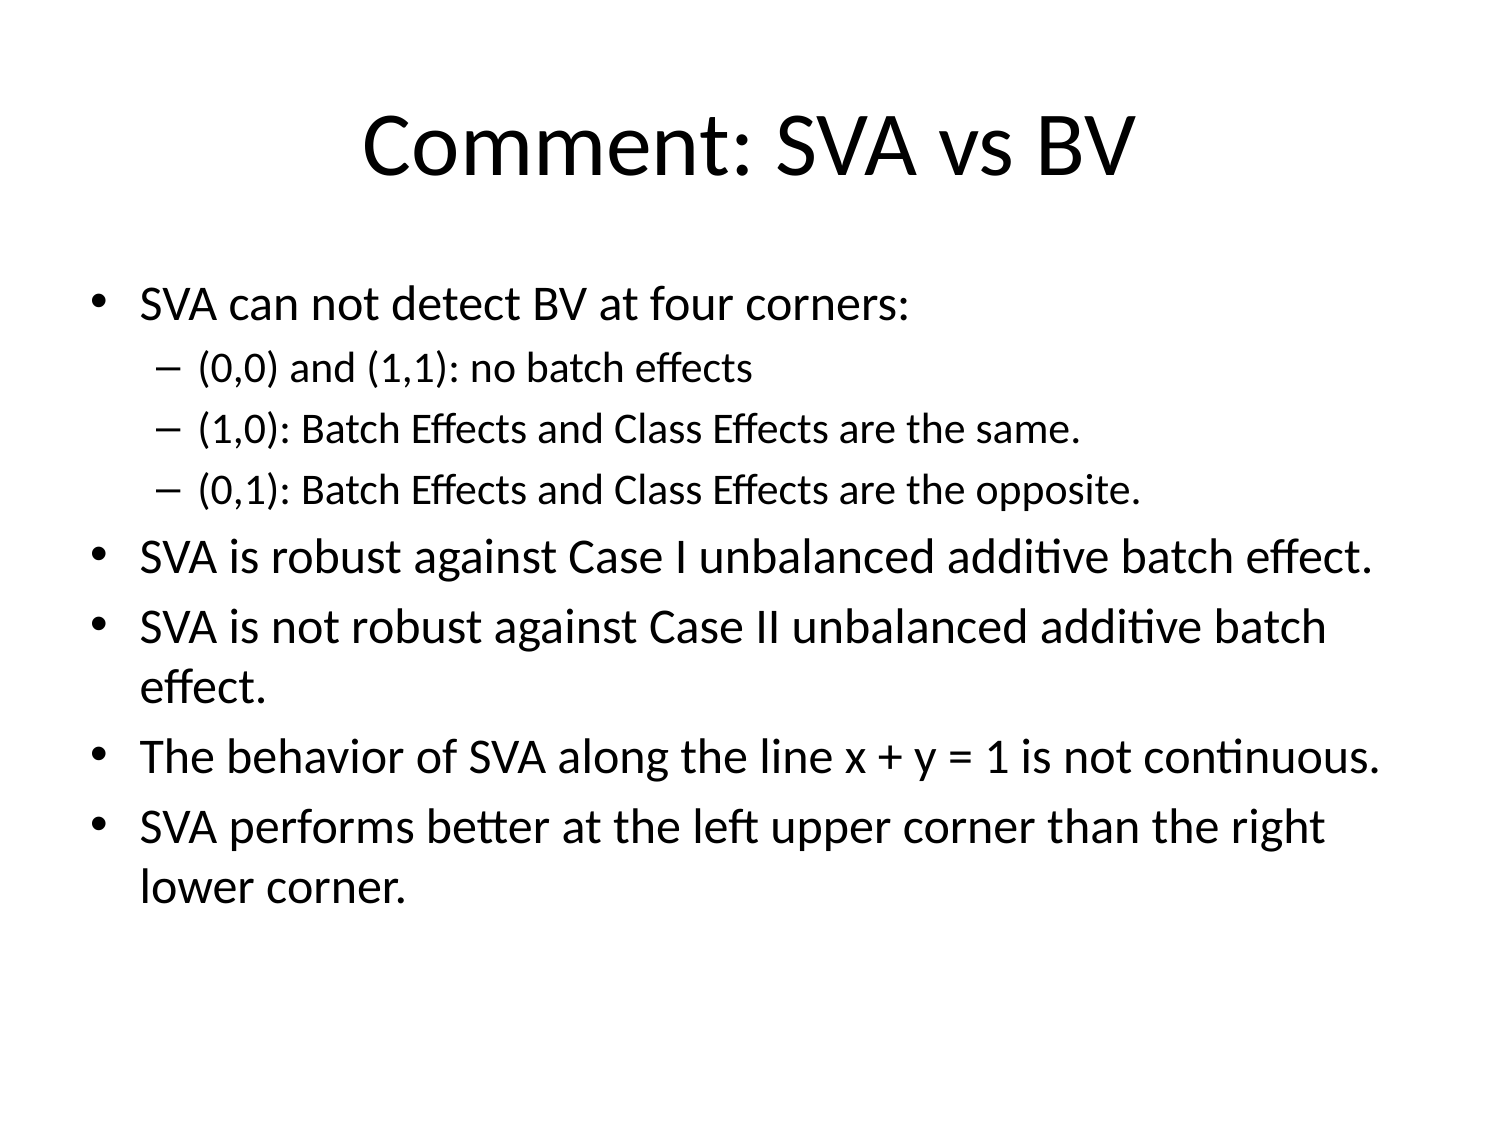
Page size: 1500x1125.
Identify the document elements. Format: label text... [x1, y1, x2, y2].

list SVA can not detect BV at four corners: (0,0) and (1,1): no batch effects (1,0): Batch Effects and Class Effects are the same. (0,1): Batch Effects and Class Effects are the opposite. SVA is robust against Case I unbalanced additive batch effect. SVA is not robust against Case II unbalanced additive batch effect. The behavior of SVA along the line x + y = 1 is not continuous. SVA performs better at the left upper corner than the right lower corner. [75, 262, 1425, 1005]
title Comment: SVA vs BV [75, 45, 1425, 233]
